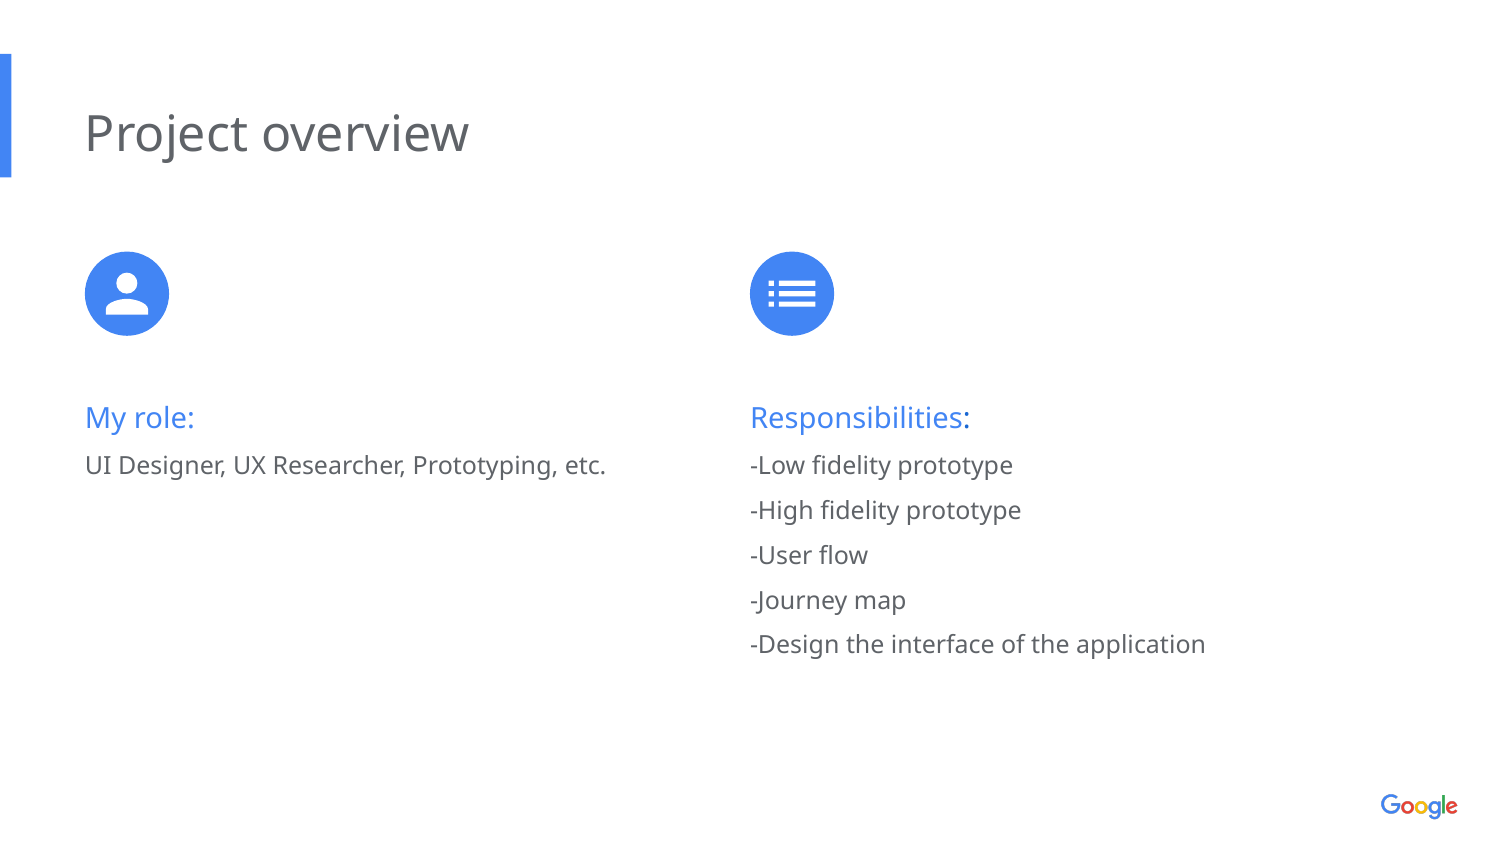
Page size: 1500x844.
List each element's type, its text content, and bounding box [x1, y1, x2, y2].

picture [1381, 794, 1458, 820]
text_box [116, 272, 138, 294]
text_box [778, 301, 816, 307]
text_box Project overview [84, 85, 1095, 176]
text_box [84, 251, 170, 336]
text_box [105, 298, 149, 315]
text_box [778, 291, 816, 297]
text_box Responsibilities: -Low fidelity prototype -High fidelity prototype -User flow -Journey map -Design the interface of the application [750, 367, 1316, 674]
text_box My role: UI Designer, UX Researcher, Prototyping, etc. [84, 367, 651, 495]
text_box [749, 251, 835, 336]
text_box [778, 280, 816, 286]
